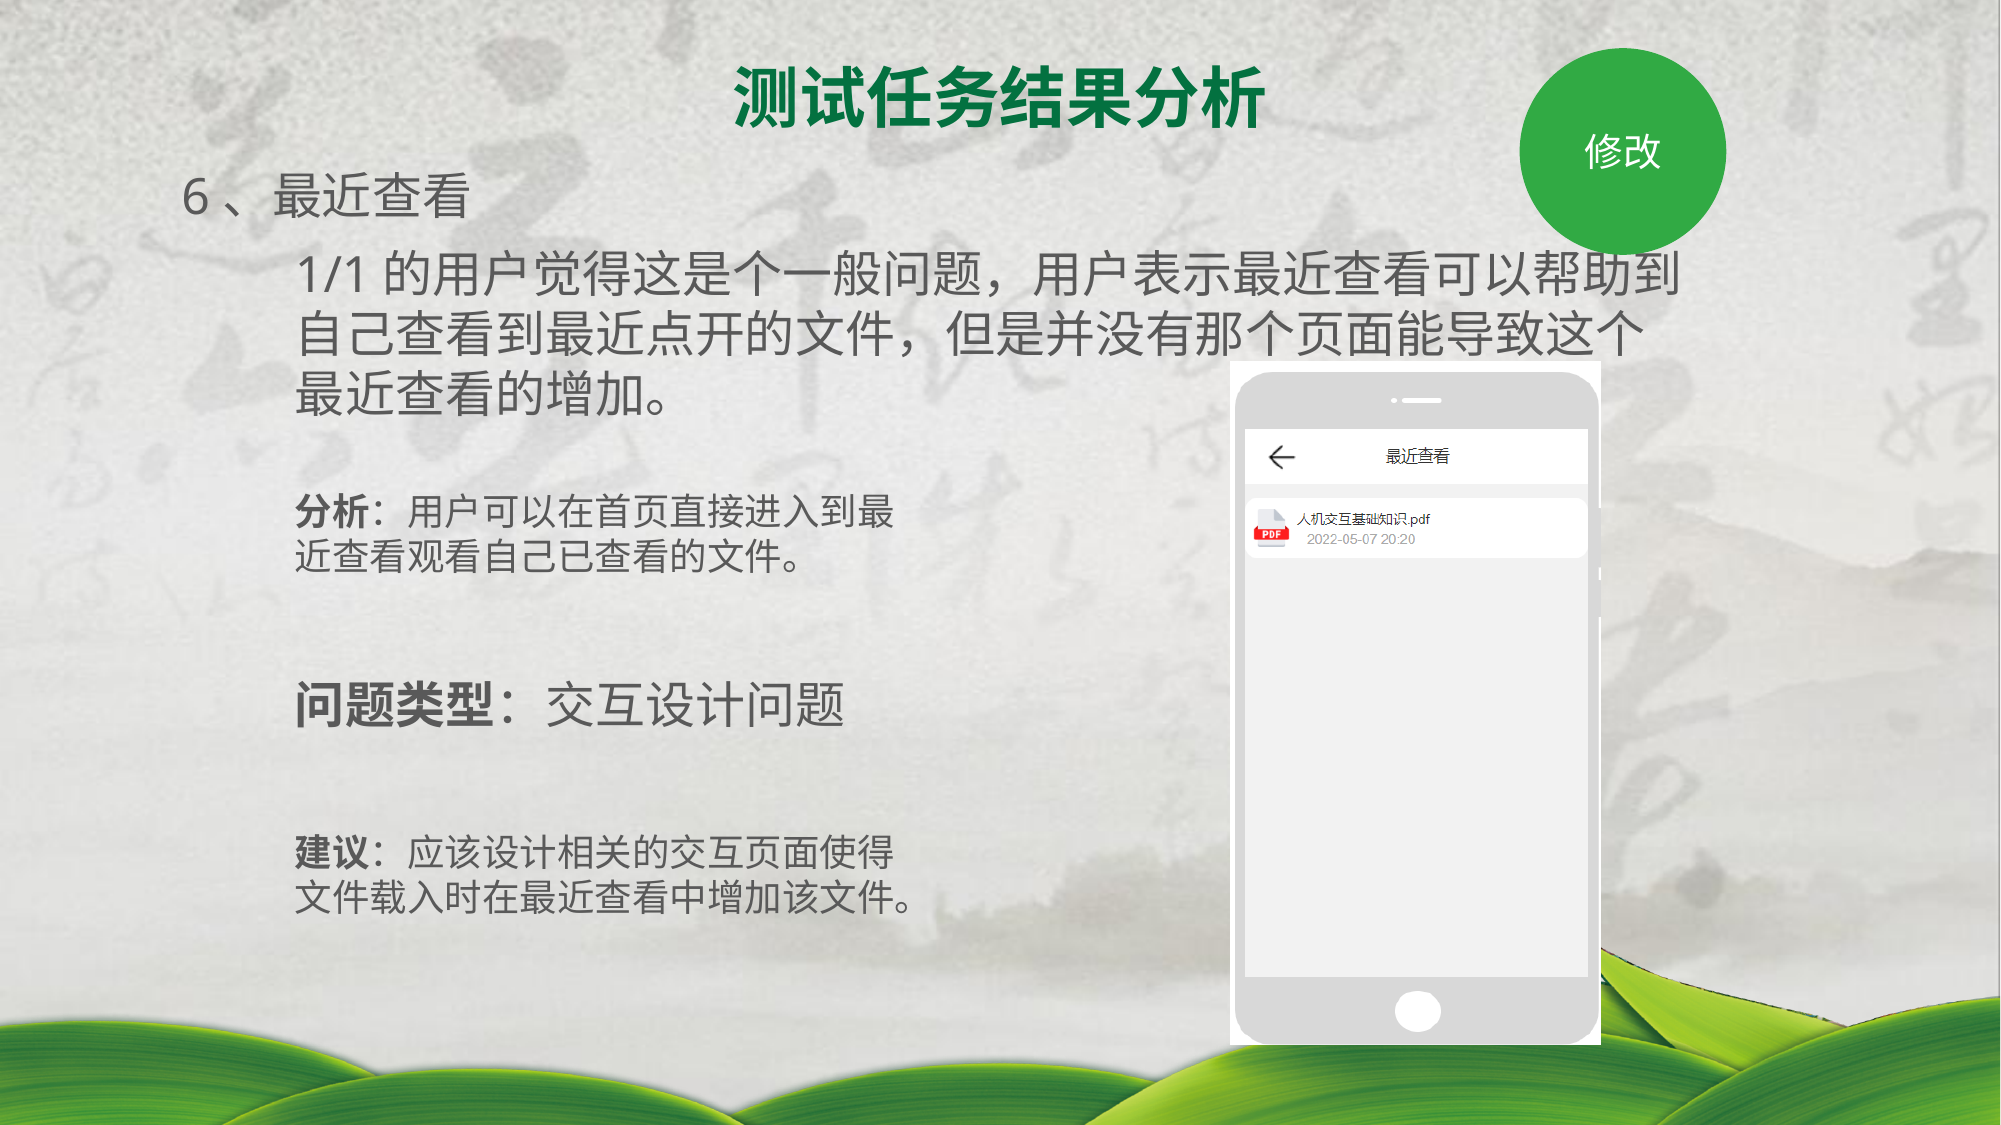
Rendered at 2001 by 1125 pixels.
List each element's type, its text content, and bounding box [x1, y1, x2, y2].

text_box 建议：应该设计相关的交互页面使得文件载入时在最近查看中增加该文件。 [295, 828, 932, 919]
text_box 问题类型：交互设计问题 [295, 673, 884, 734]
text_box 修改 [1519, 48, 1727, 255]
text_box 测试任务结果分析 [718, 48, 1282, 143]
text_box 分析：用户可以在首页直接进入到最近查看观看自己已查看的文件。 [295, 487, 932, 579]
text_box 1/1的用户觉得这是个一般问题，用户表示最近查看可以帮助到自己查看到最近点开的文件，但是并没有那个页面能导致这个最近查看的增加。 [295, 242, 1695, 423]
text_box 6、最近查看 [181, 164, 716, 225]
picture [0, 0, 2001, 1125]
